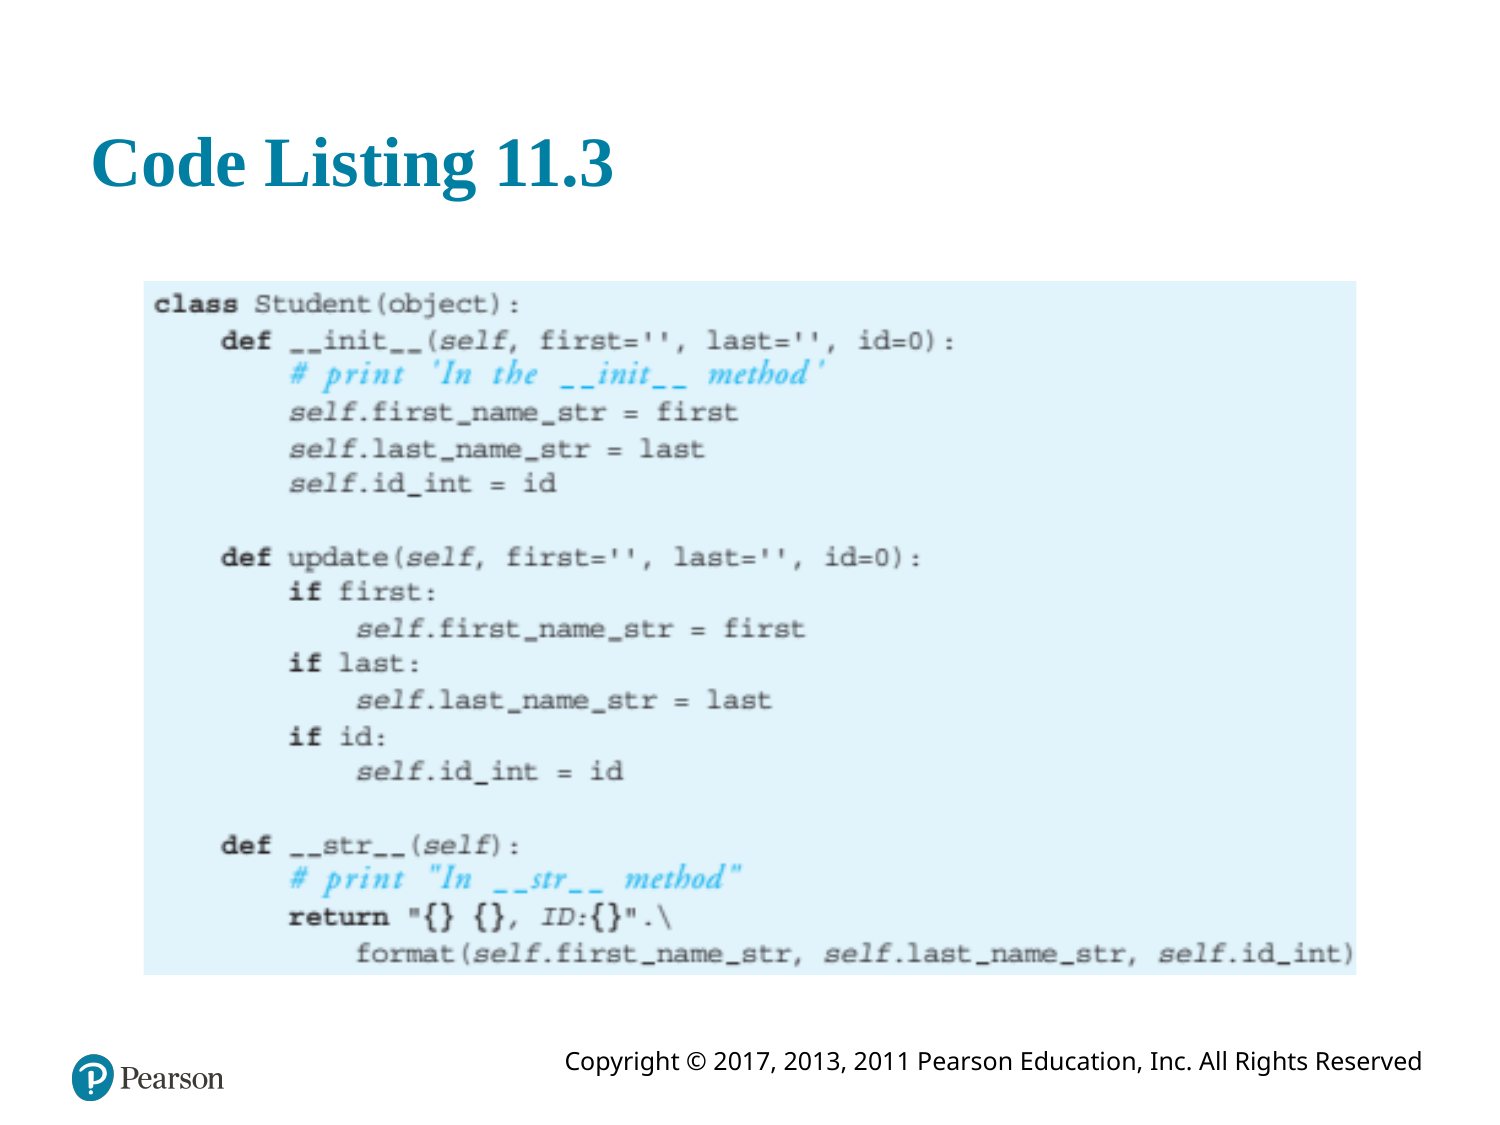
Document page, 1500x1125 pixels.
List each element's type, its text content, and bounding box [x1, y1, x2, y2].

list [143, 281, 1357, 975]
picture [80, 1063, 106, 1088]
picture [98, 1054, 224, 1101]
title Code Listing 11.3 [75, 35, 1425, 216]
picture [72, 1054, 88, 1070]
picture [72, 1087, 83, 1101]
